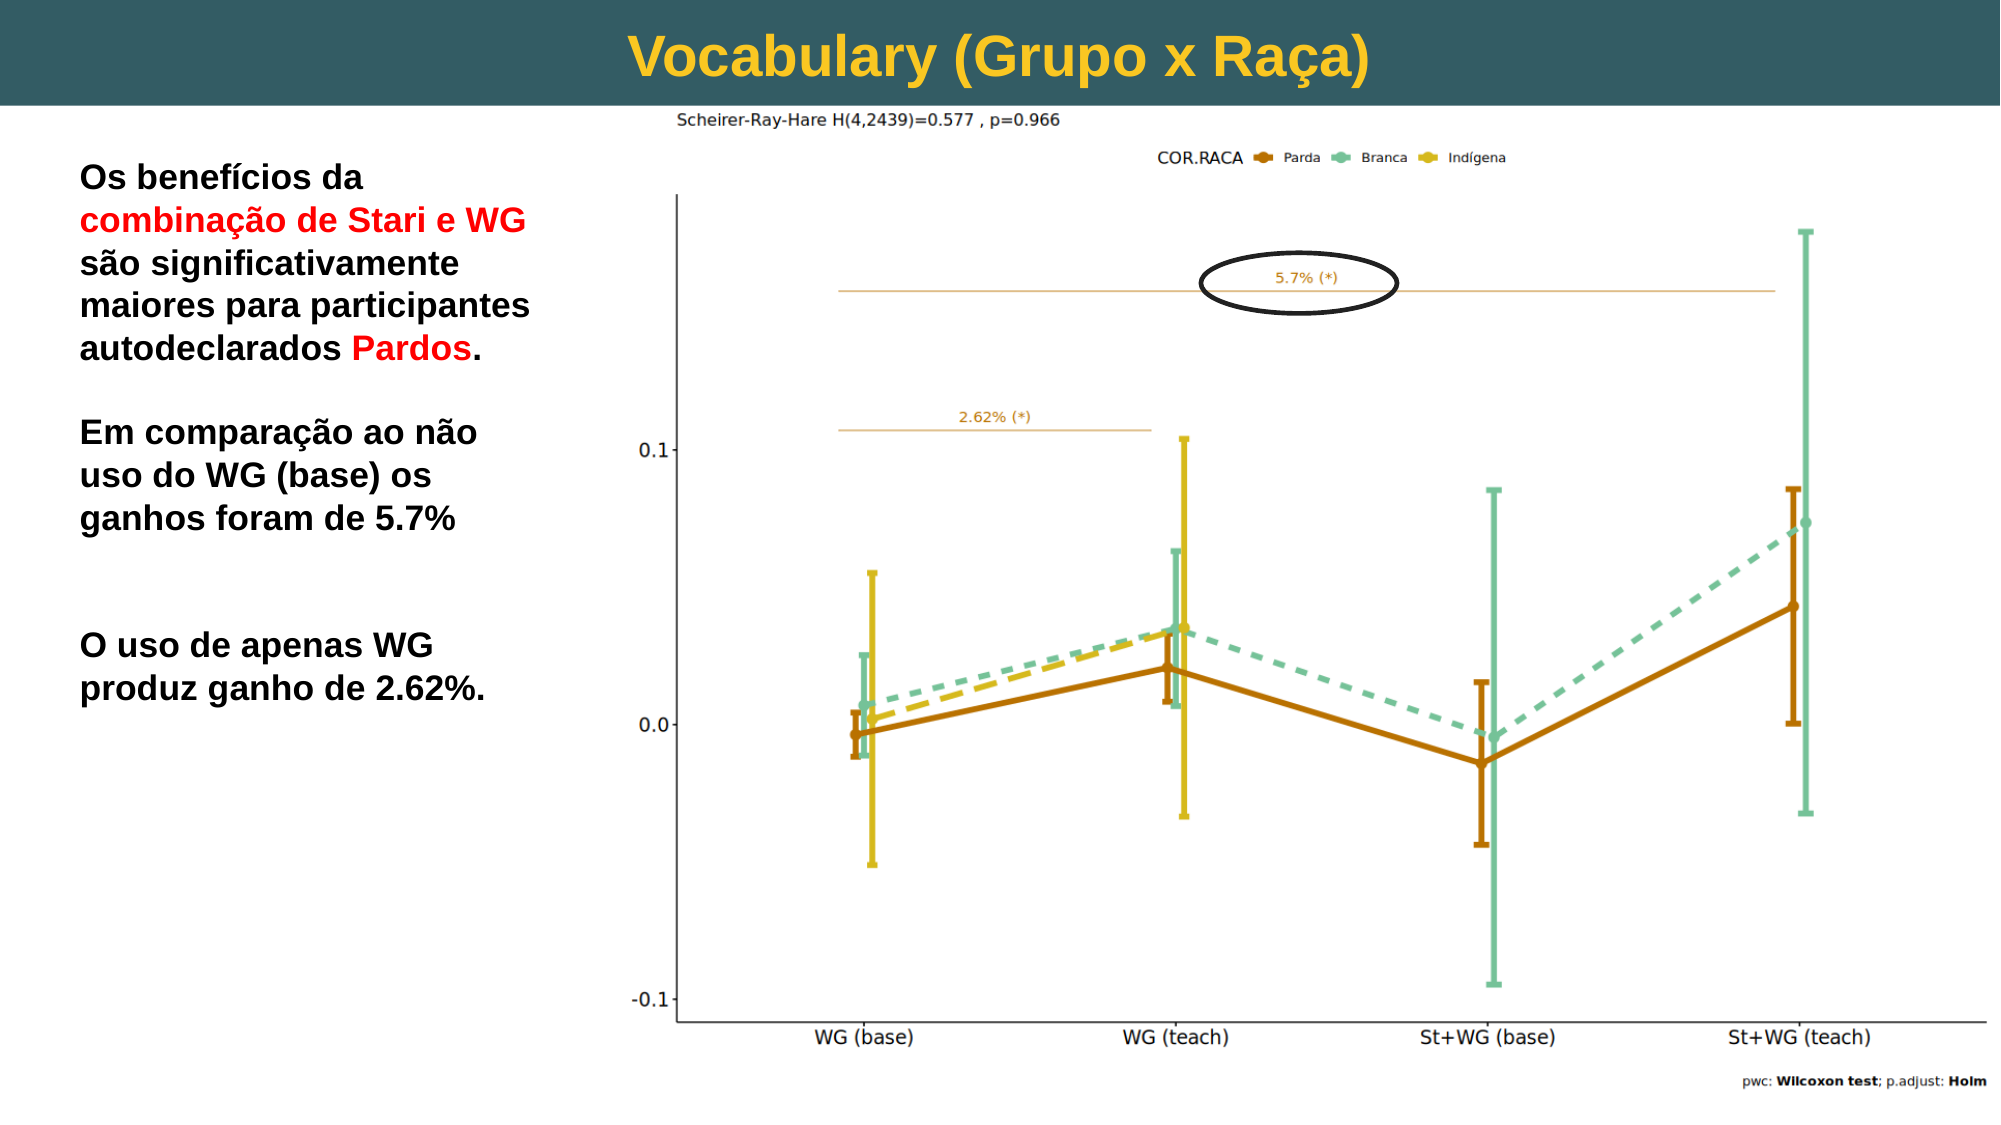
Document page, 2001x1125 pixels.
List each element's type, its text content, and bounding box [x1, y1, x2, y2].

text_box Os benefícios da combinação de Stari e WG são significativamente maiores para participantes autodeclarados Pardos. Em comparação ao não uso do WG (base) os ganhos foram de 5.7% O uso de apenas WG produz ganho de 2.62%. [64, 139, 549, 723]
picture [602, 105, 1996, 1101]
text_box Vocabulary (Grupo x Raça) [0, 0, 2000, 106]
